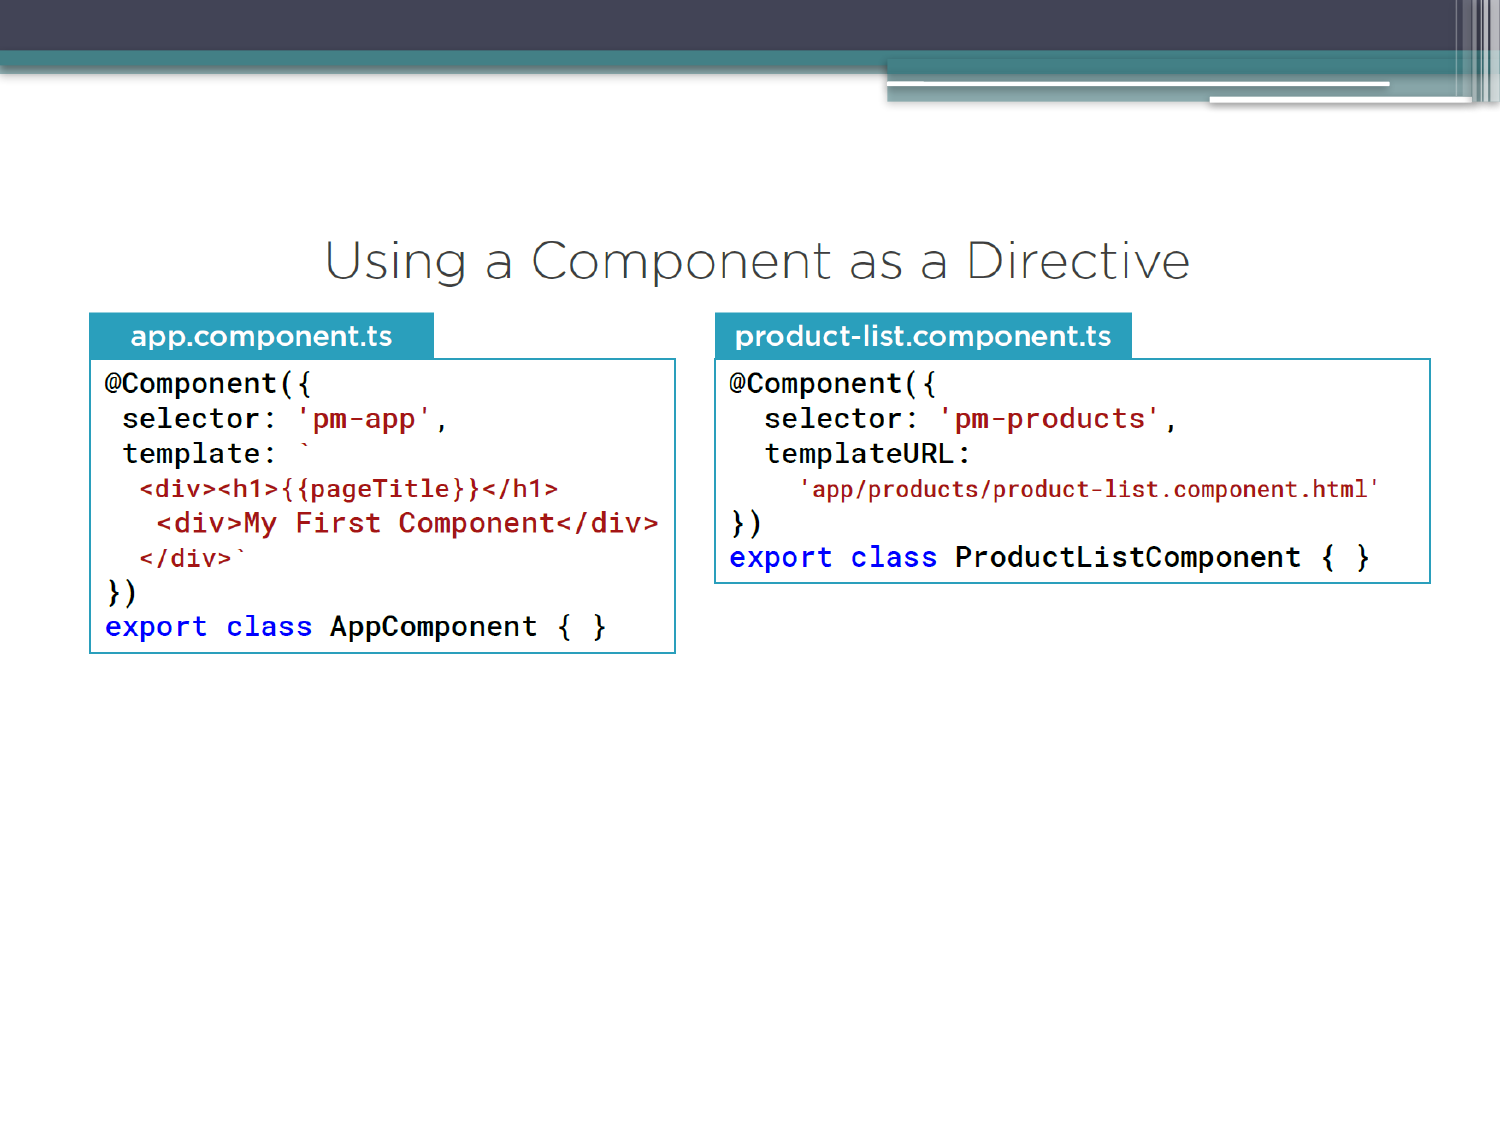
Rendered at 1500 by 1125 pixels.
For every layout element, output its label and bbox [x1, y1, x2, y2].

list [87, 212, 1438, 704]
